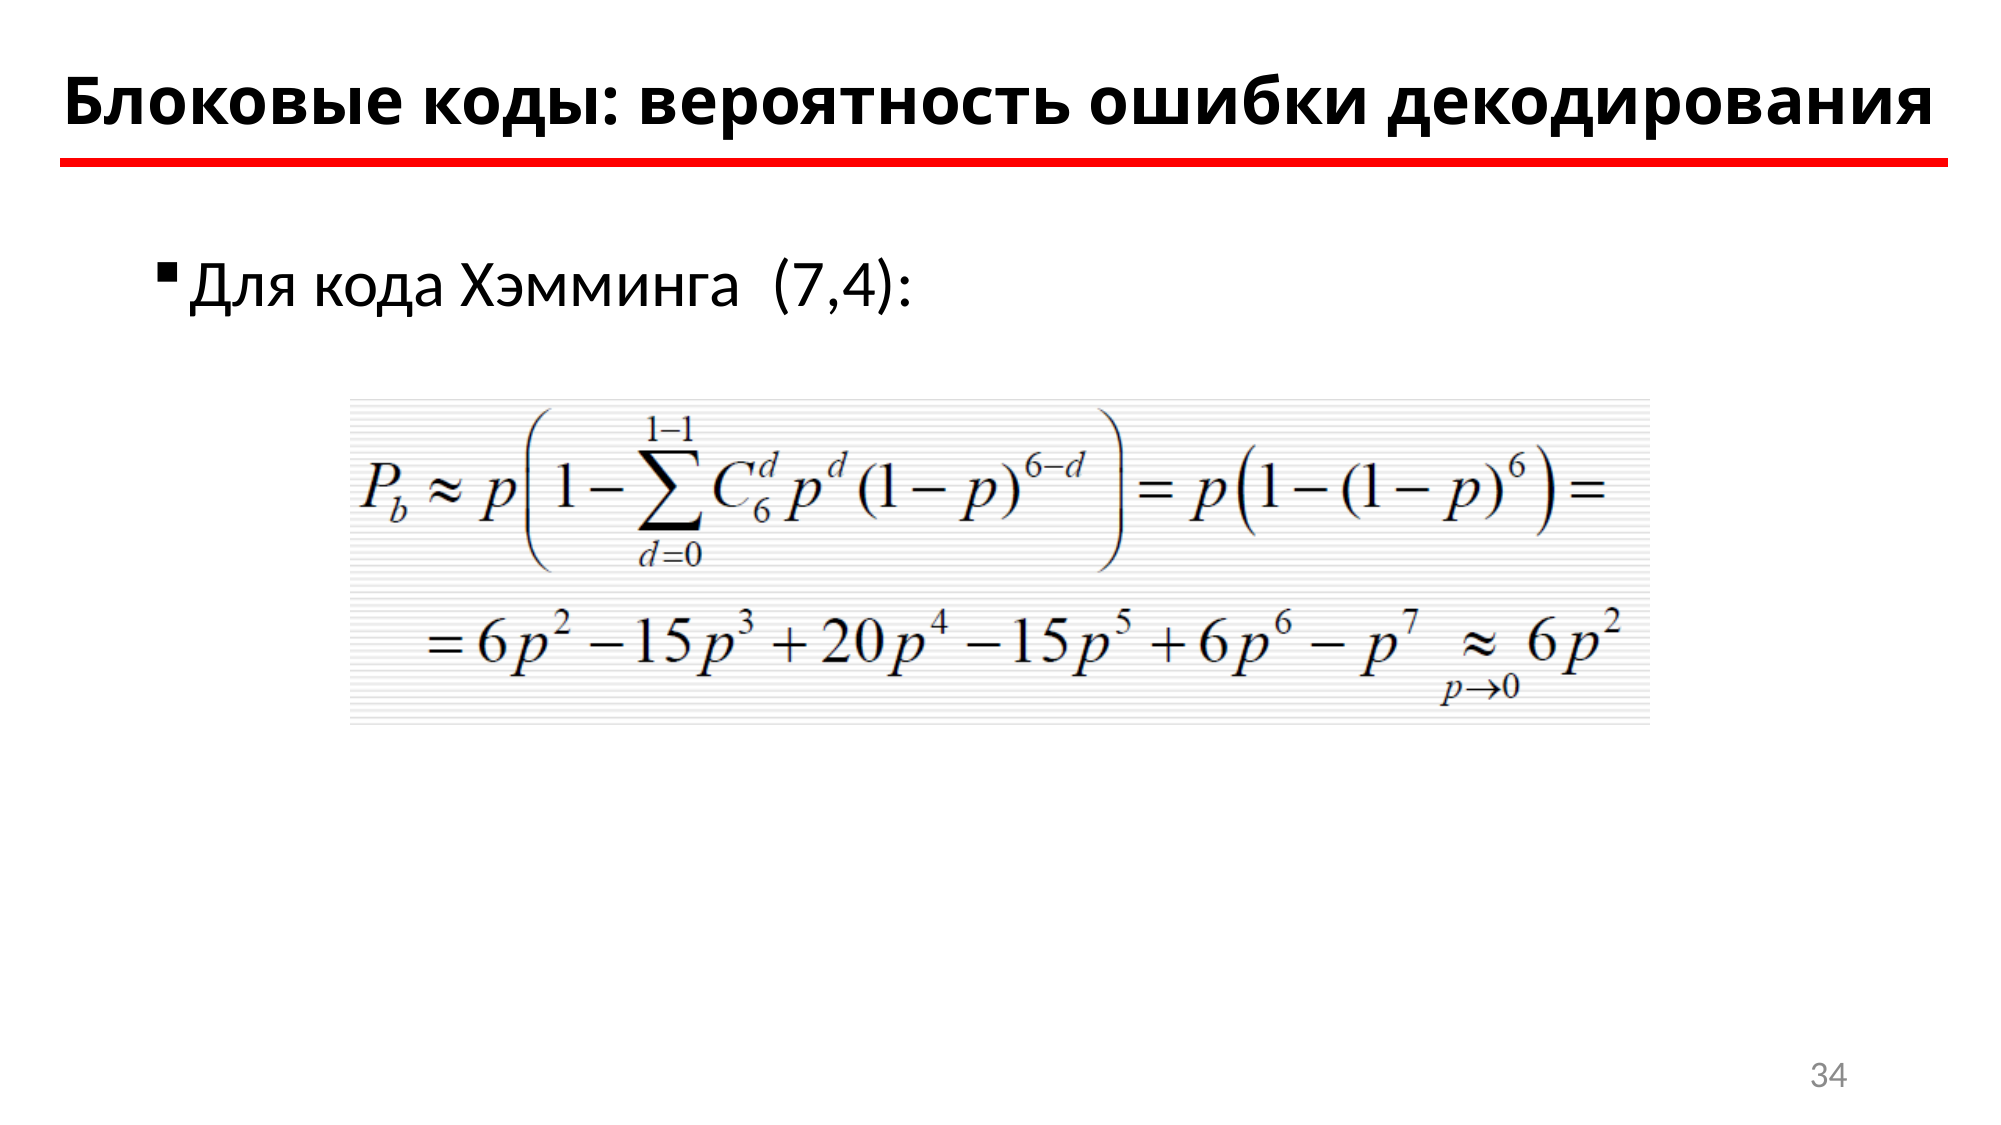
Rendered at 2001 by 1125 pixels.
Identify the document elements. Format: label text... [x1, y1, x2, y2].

text_box Для кода Хэмминга (7,4): [137, 241, 1863, 400]
slide_number 34 [1412, 1042, 1863, 1103]
picture [350, 399, 1650, 725]
text_box Блоковые коды: вероятность ошибки декодирования [0, 59, 2000, 163]
